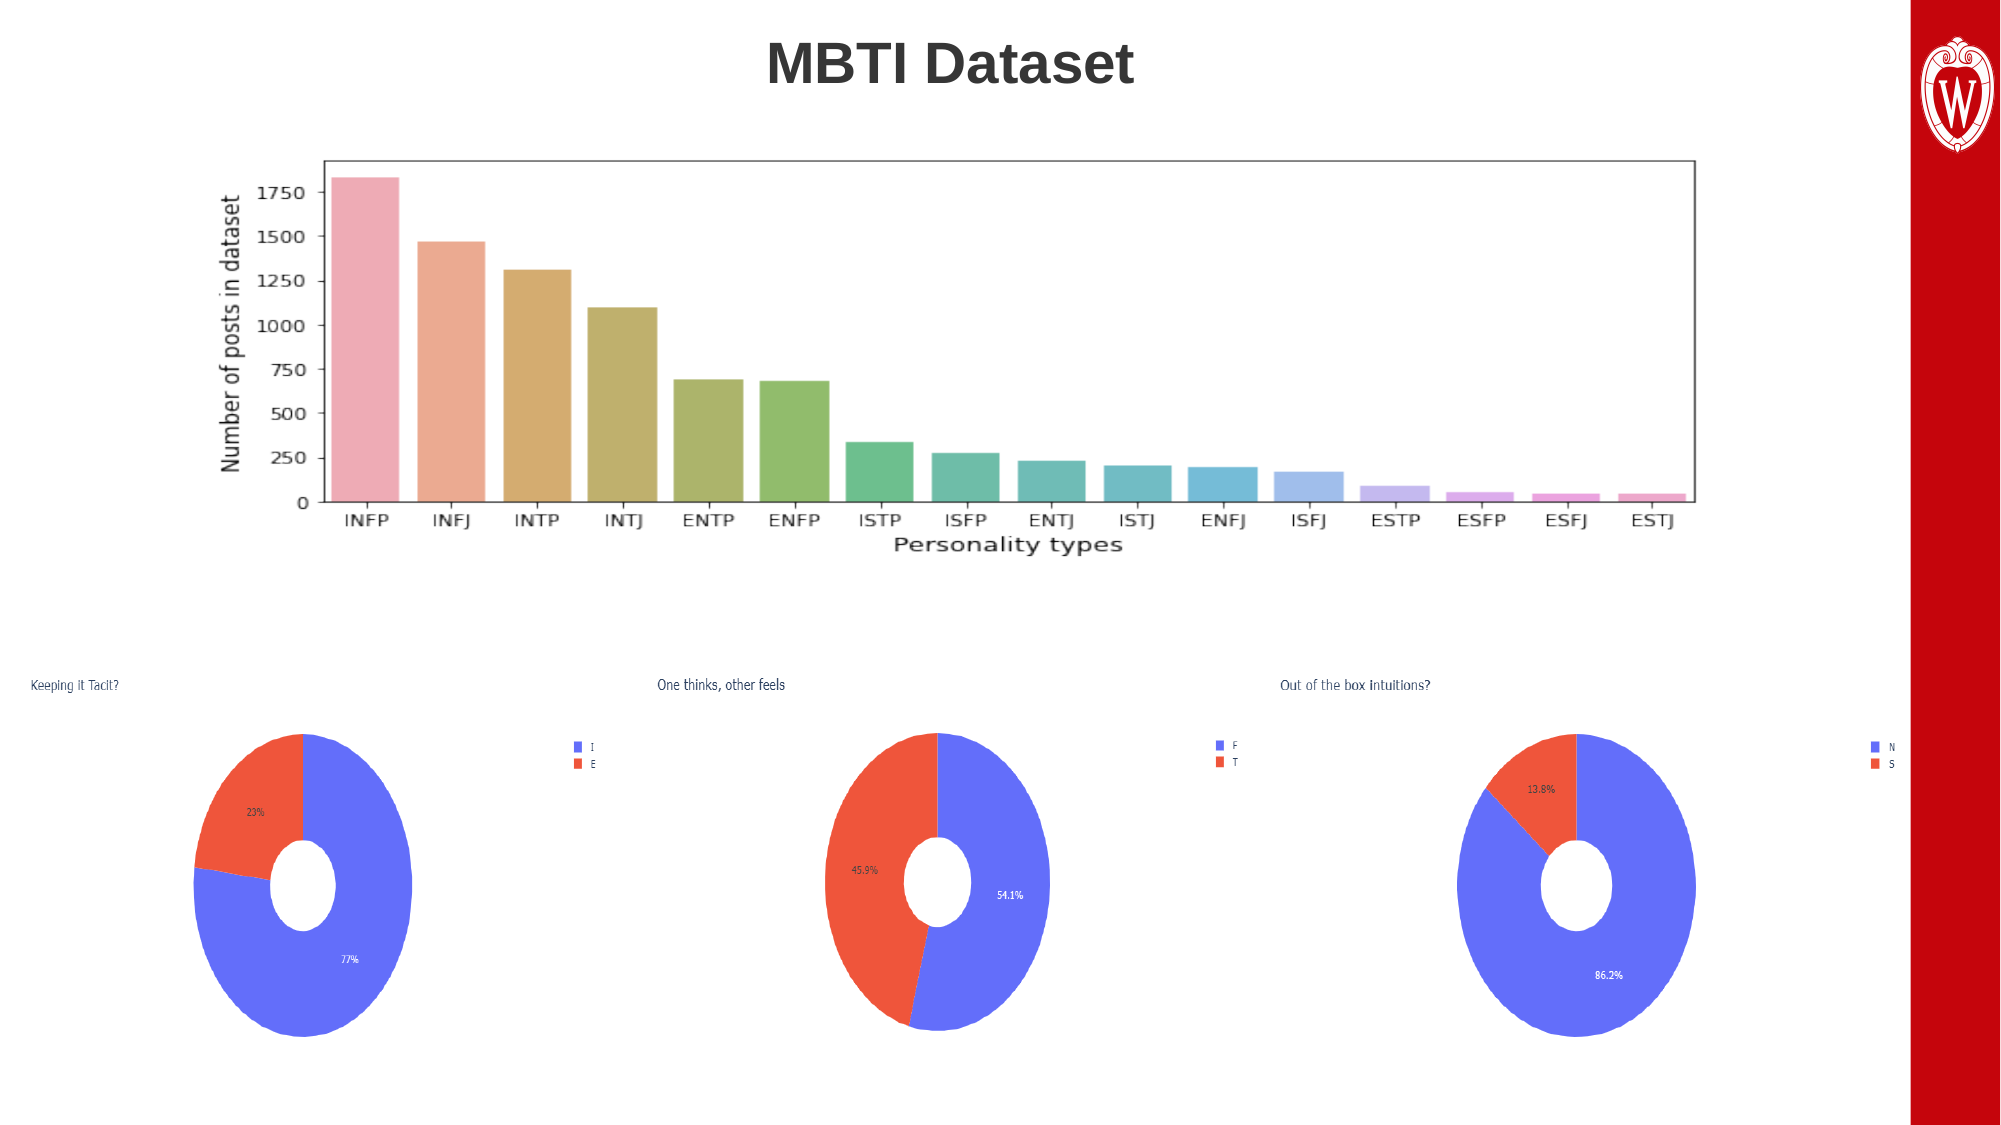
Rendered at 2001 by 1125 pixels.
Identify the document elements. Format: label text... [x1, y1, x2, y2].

picture [0, 646, 605, 1108]
picture [1920, 36, 1995, 154]
picture [626, 646, 1906, 1108]
picture [206, 151, 1709, 566]
text_box MBTI Dataset [43, 17, 1859, 103]
